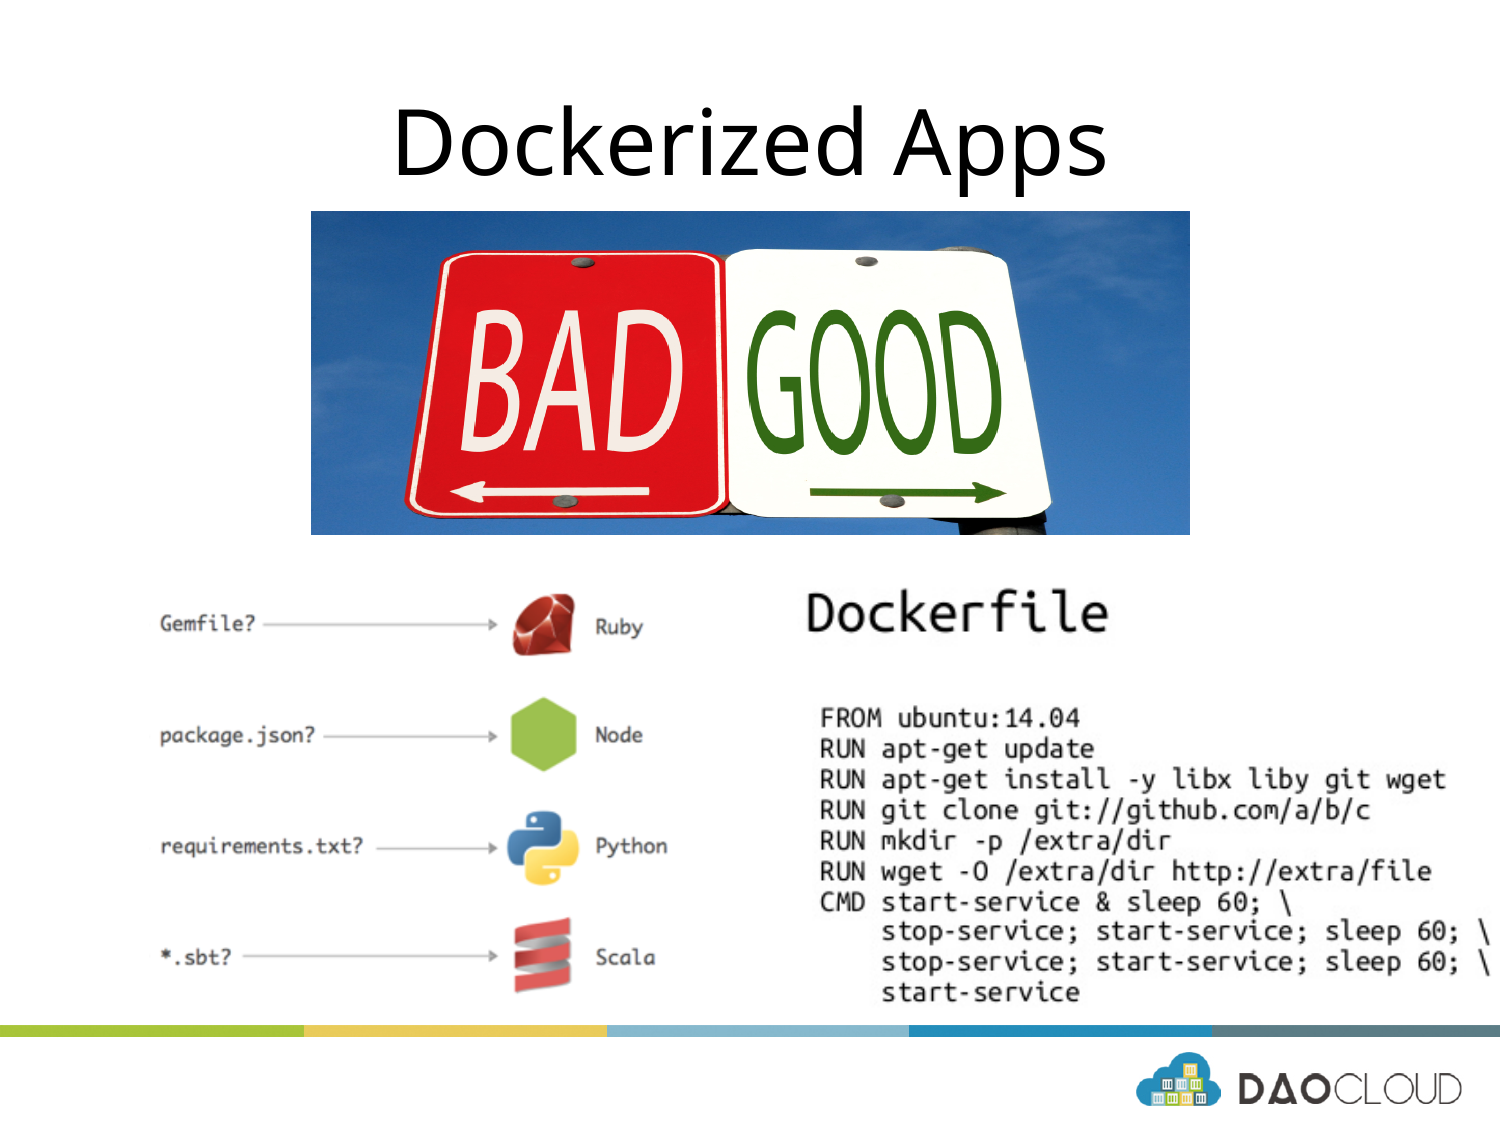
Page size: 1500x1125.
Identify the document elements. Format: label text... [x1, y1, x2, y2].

picture [0, 0, 1500, 1125]
title Dockerized Apps [75, 45, 1425, 233]
